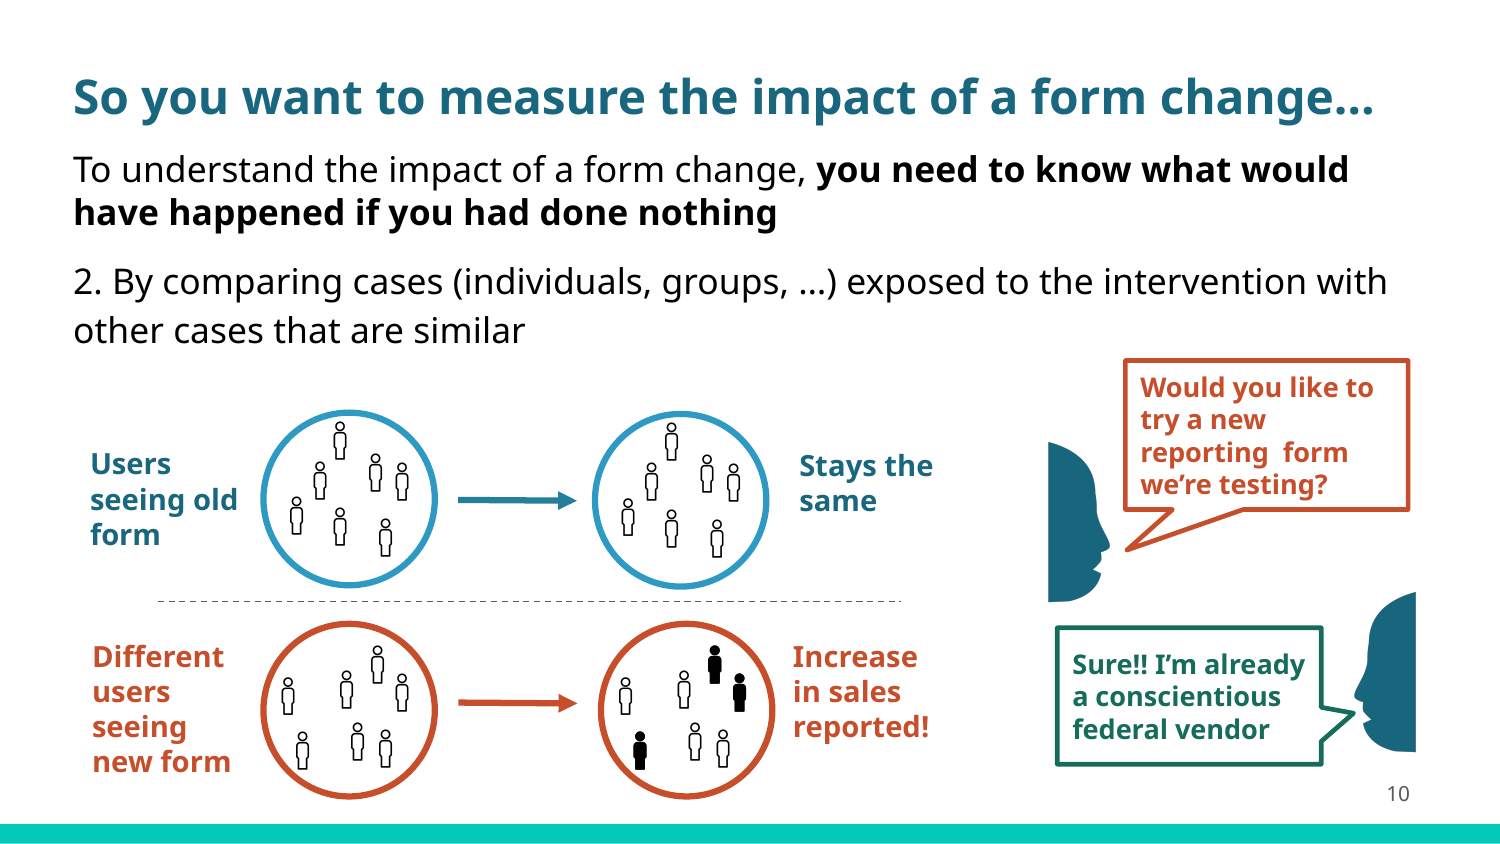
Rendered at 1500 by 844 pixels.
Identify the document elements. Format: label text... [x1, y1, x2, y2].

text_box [74, 412, 970, 587]
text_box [76, 623, 964, 797]
title So you want to measure the impact of a form change… [58, 52, 1425, 131]
text_box To understand the impact of a form change, you need to know what would have happened if you had done nothing 2. By comparing cases (individuals, groups, …) exposed to the intervention with other cases that are similar [58, 131, 1425, 479]
slide_number 10 [1335, 773, 1425, 824]
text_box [993, 360, 1409, 608]
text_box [1057, 585, 1471, 765]
